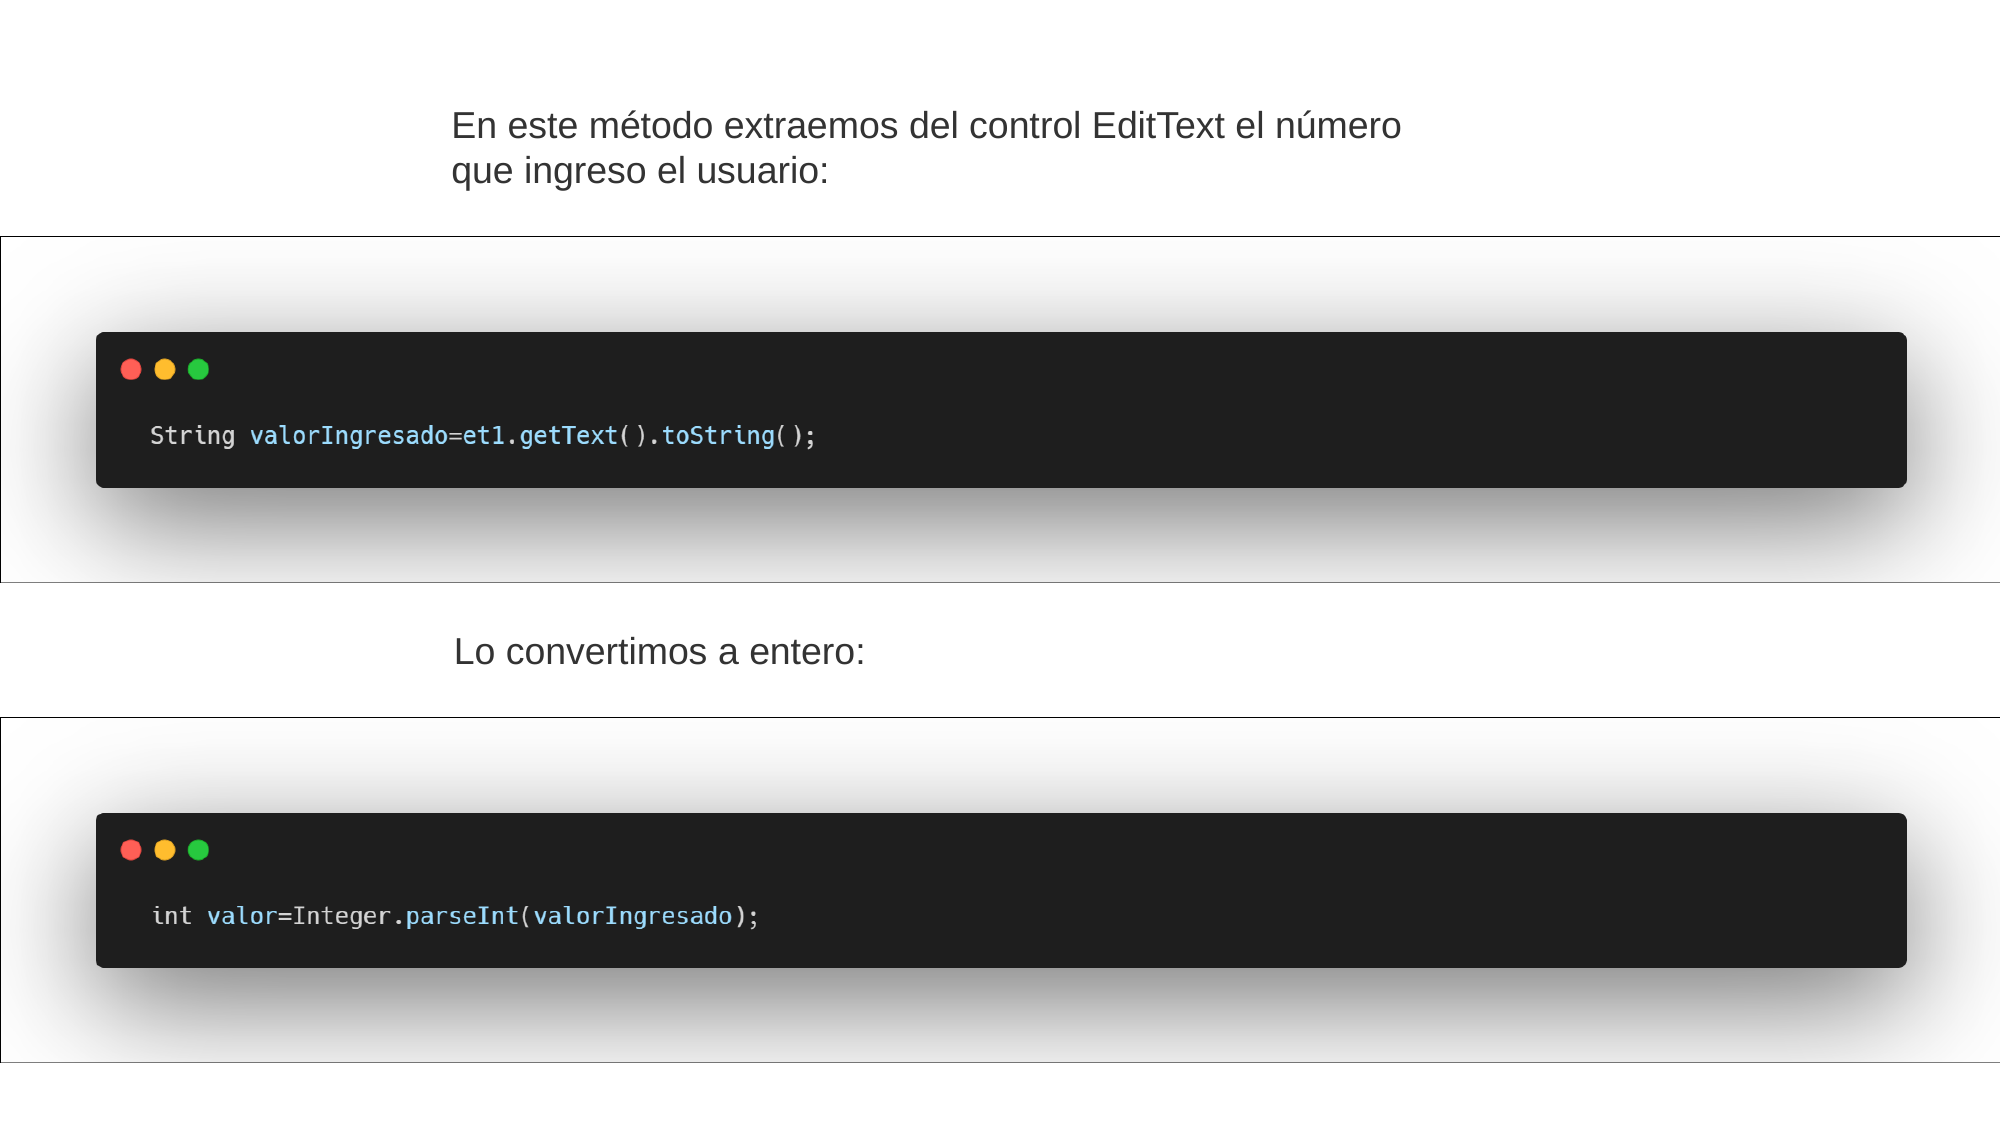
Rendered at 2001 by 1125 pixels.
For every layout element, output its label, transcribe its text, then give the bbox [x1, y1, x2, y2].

text_box Lo convertimos a entero: [439, 619, 881, 680]
text_box En este método extraemos del control EditText el número que ingreso el usuario: [436, 93, 1437, 198]
picture [0, 236, 2000, 583]
picture [0, 717, 2000, 1063]
